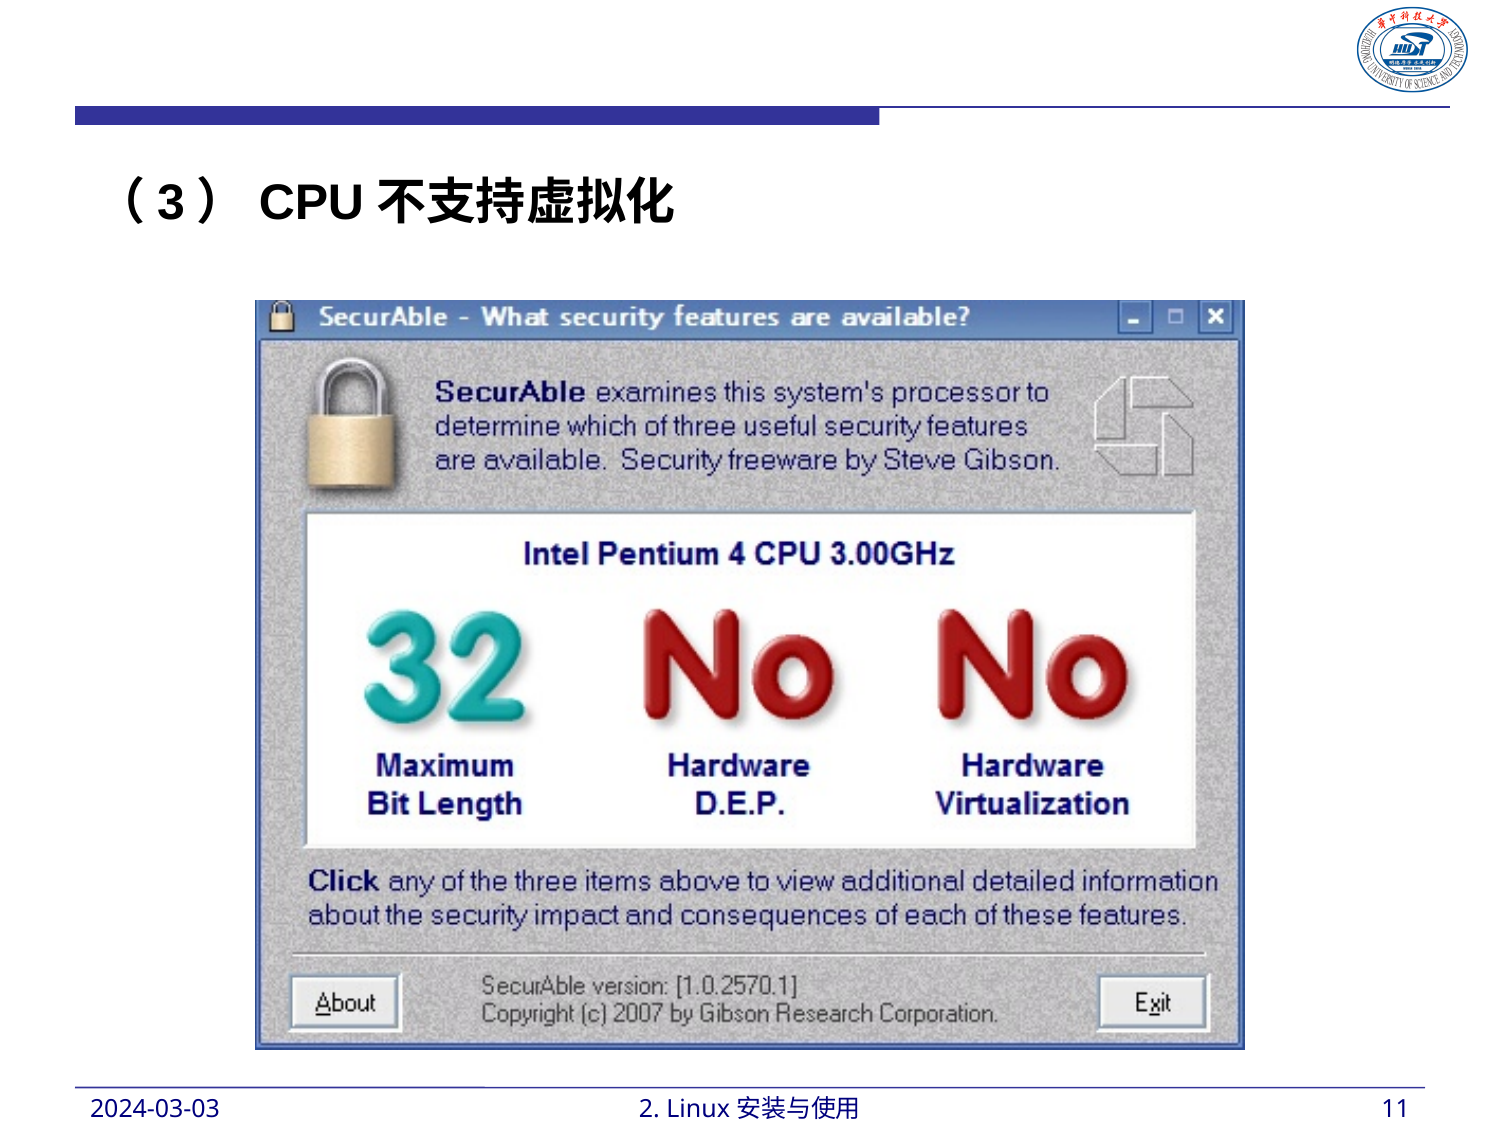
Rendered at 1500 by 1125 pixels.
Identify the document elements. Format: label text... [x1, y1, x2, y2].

picture [1350, 0, 1475, 99]
footer 2. Linux安装与使用 [512, 1084, 988, 1125]
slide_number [75, 1084, 400, 1125]
slide_number 11 [1100, 1084, 1425, 1125]
picture [255, 299, 1245, 1050]
text_box （3）CPU不支持虚拟化 [80, 162, 691, 238]
